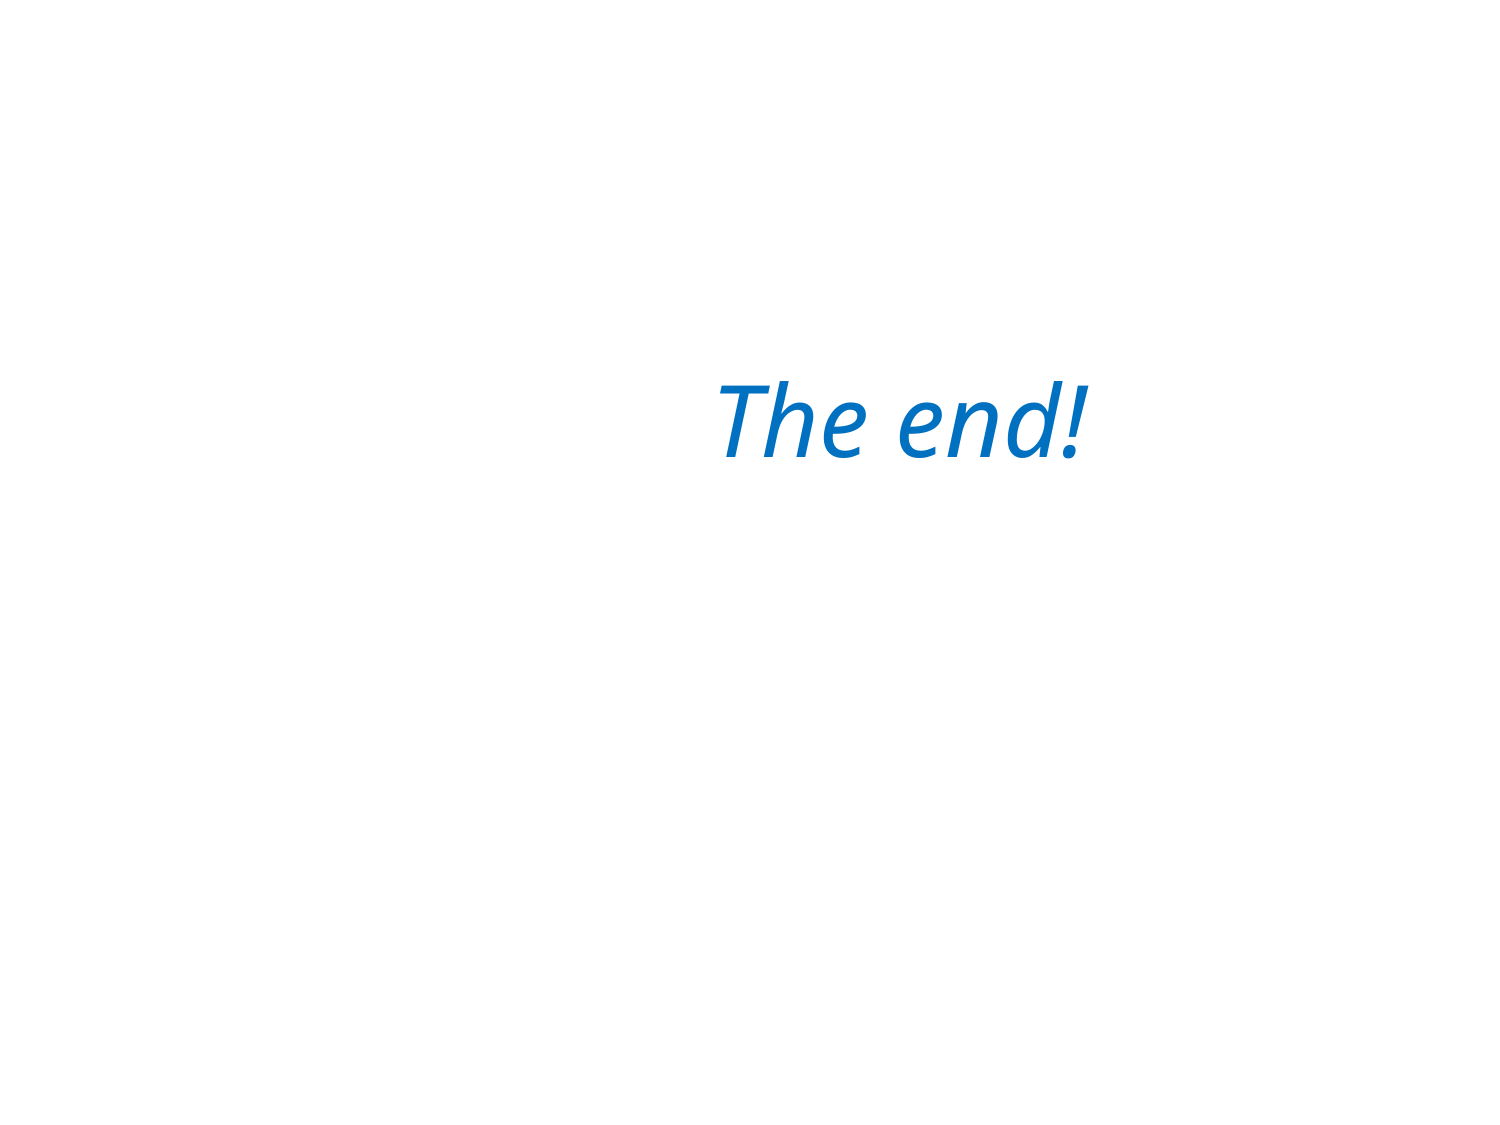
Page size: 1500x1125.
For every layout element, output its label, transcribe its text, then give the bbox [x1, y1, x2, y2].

text_box The end! [437, 350, 1363, 485]
